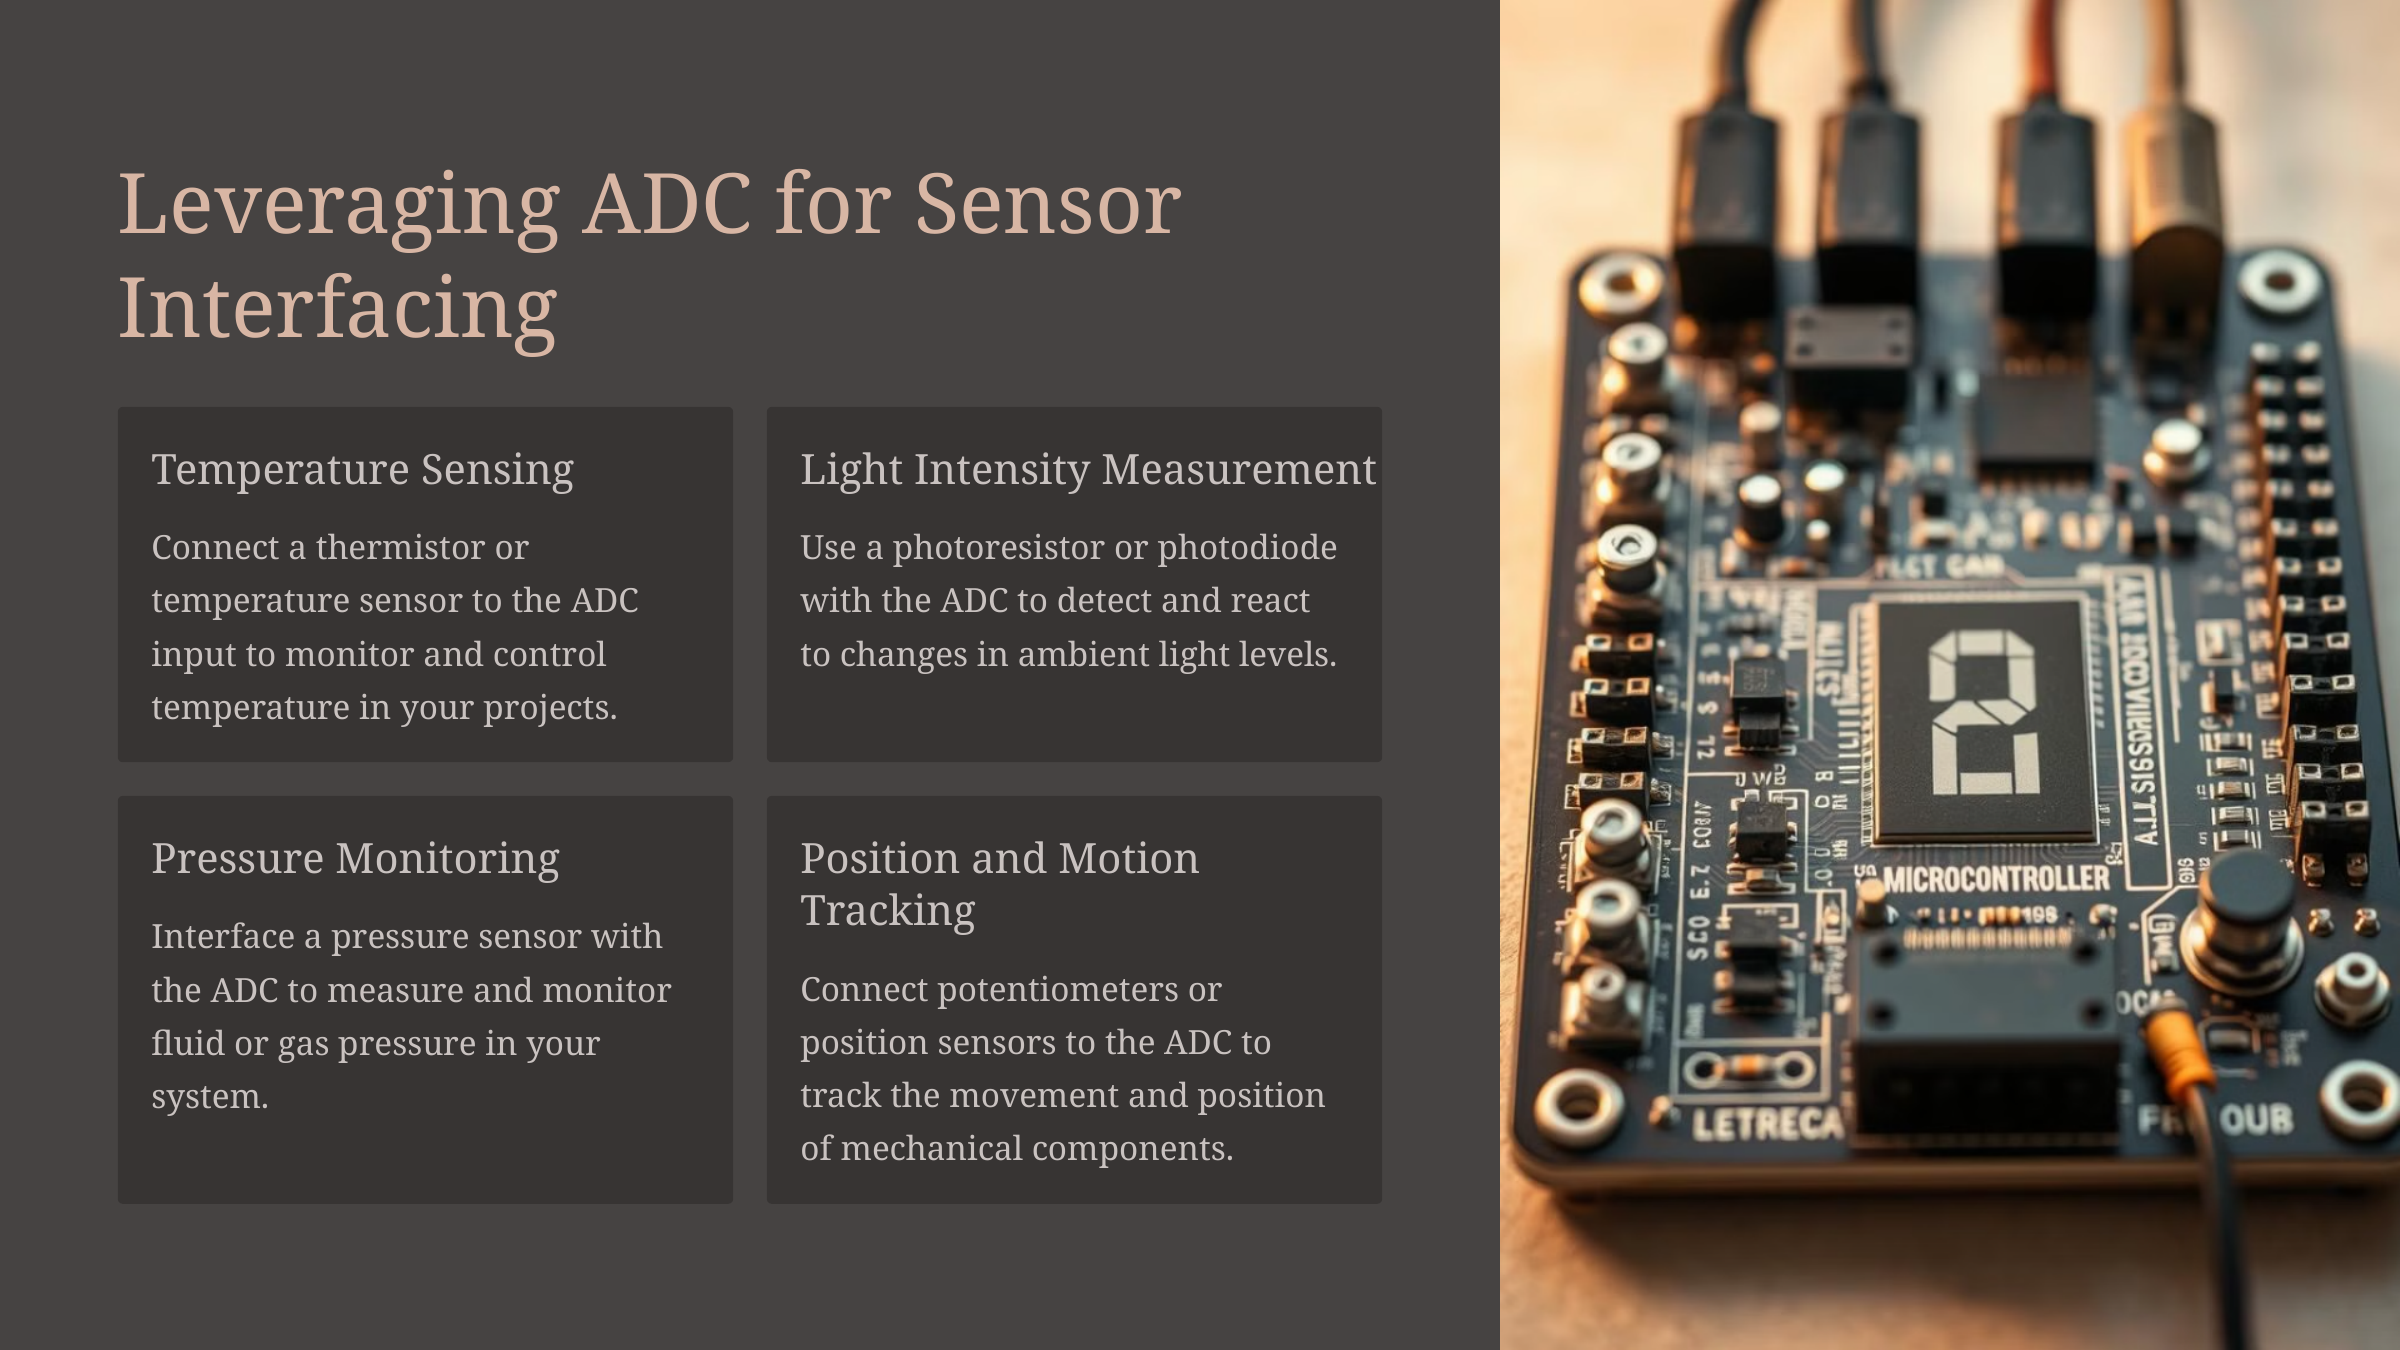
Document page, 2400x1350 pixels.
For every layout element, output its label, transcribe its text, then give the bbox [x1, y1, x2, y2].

text_box Interface a pressure sensor with the ADC to measure and monitor fluid or gas pressure in your system. [151, 902, 700, 1064]
text_box Light Intensity Measurement [800, 440, 1343, 493]
text_box Connect potentiometers or position sensors to the ADC to track the movement and position of mechanical components. [800, 954, 1349, 1171]
text_box [117, 795, 734, 1204]
text_box Temperature Sensing [151, 440, 573, 493]
text_box Leveraging ADC for Sensor Interfacing [117, 146, 1383, 357]
text_box Position and Motion Tracking [800, 829, 1349, 935]
text_box [766, 406, 1383, 763]
text_box [117, 406, 734, 763]
text_box [766, 795, 1383, 1204]
text_box Use a photoresistor or photodiode with the ADC to detect and react to changes in ambient light levels. [800, 513, 1349, 675]
picture [1499, 0, 2400, 1350]
text_box Connect a thermistor or temperature sensor to the ADC input to monitor and control temperature in your projects. [151, 513, 700, 729]
text_box Pressure Monitoring [151, 829, 573, 883]
